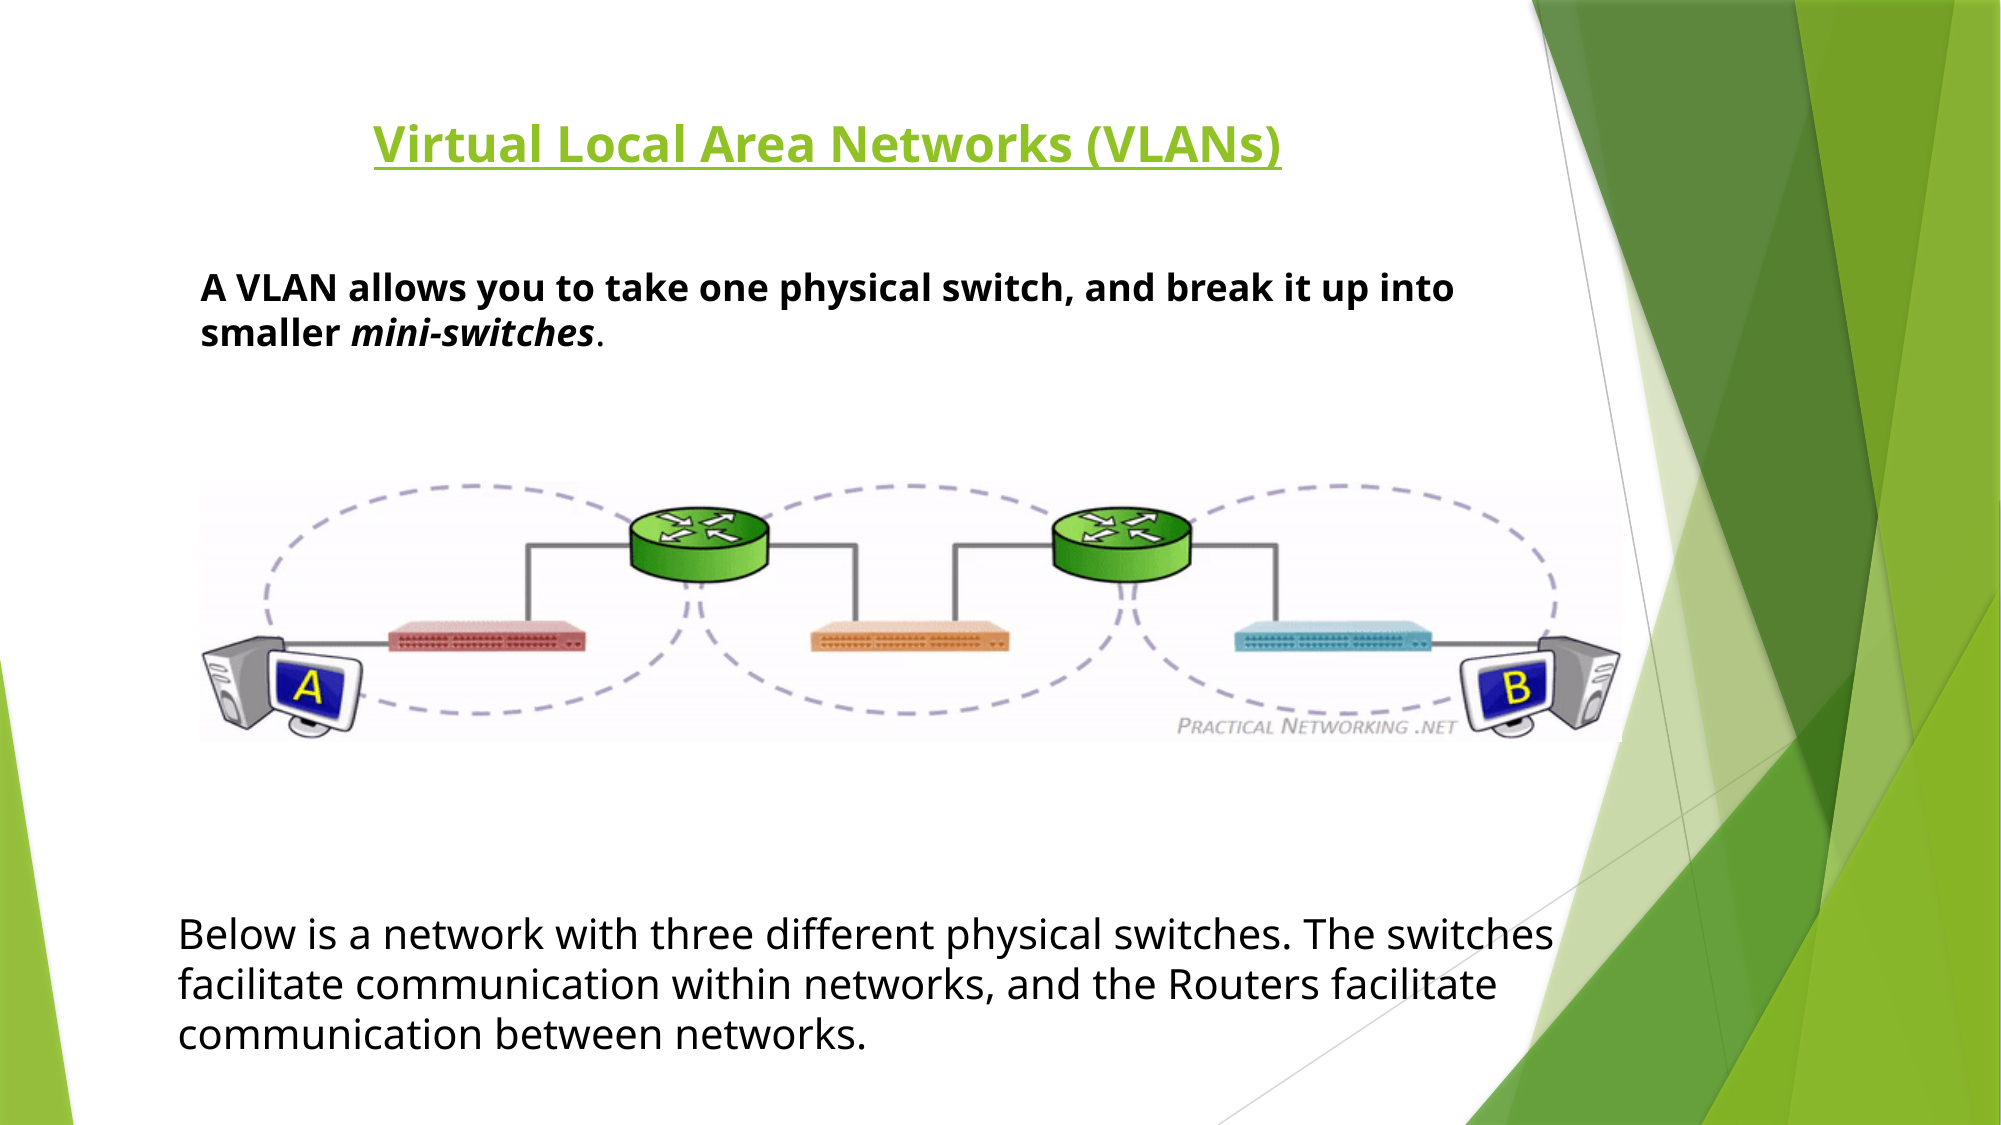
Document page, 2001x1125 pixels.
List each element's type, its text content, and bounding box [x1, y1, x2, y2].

text_box A VLAN allows you to take one physical switch, and break it up into smaller mini-switches. [185, 256, 1612, 362]
text_box Below is a network with three different physical switches. The switches facilitate communication within networks, and the Routers facilitate communication between networks. [162, 900, 1589, 1123]
picture [199, 480, 1622, 743]
text_box Virtual Local Area Networks (VLANs) [218, 105, 1438, 181]
